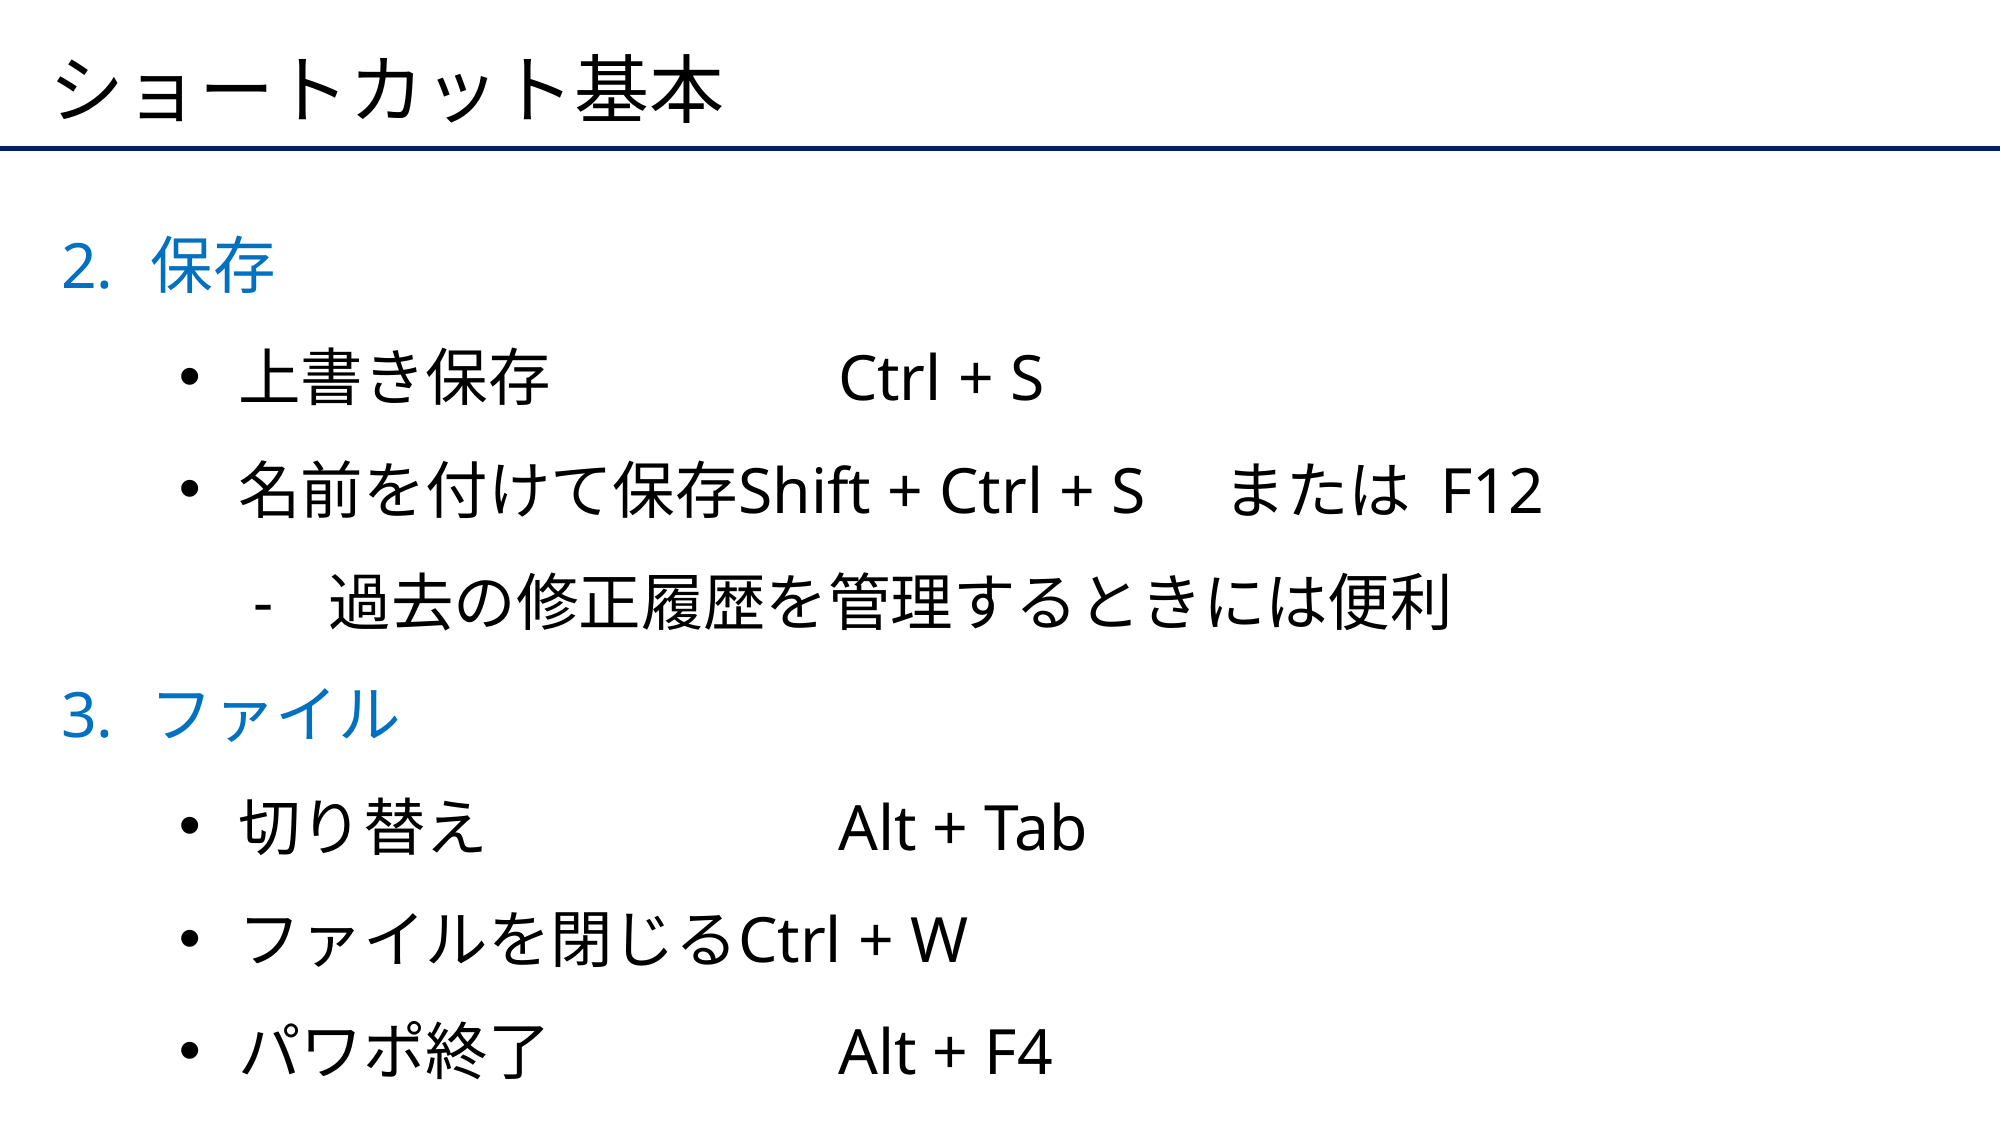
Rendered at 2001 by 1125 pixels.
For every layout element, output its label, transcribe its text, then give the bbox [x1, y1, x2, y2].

text_box 保存 上書き保存 Ctrl + S 名前を付けて保存 Shift + Ctrl + S または F12 過去の修正履歴を管理するときには便利 ファイル 切り替え Alt + Tab ファイルを閉じる Ctrl + W パワポ終了 Alt + F4 [46, 181, 1925, 1095]
title ショートカット基本 [34, 30, 1925, 157]
